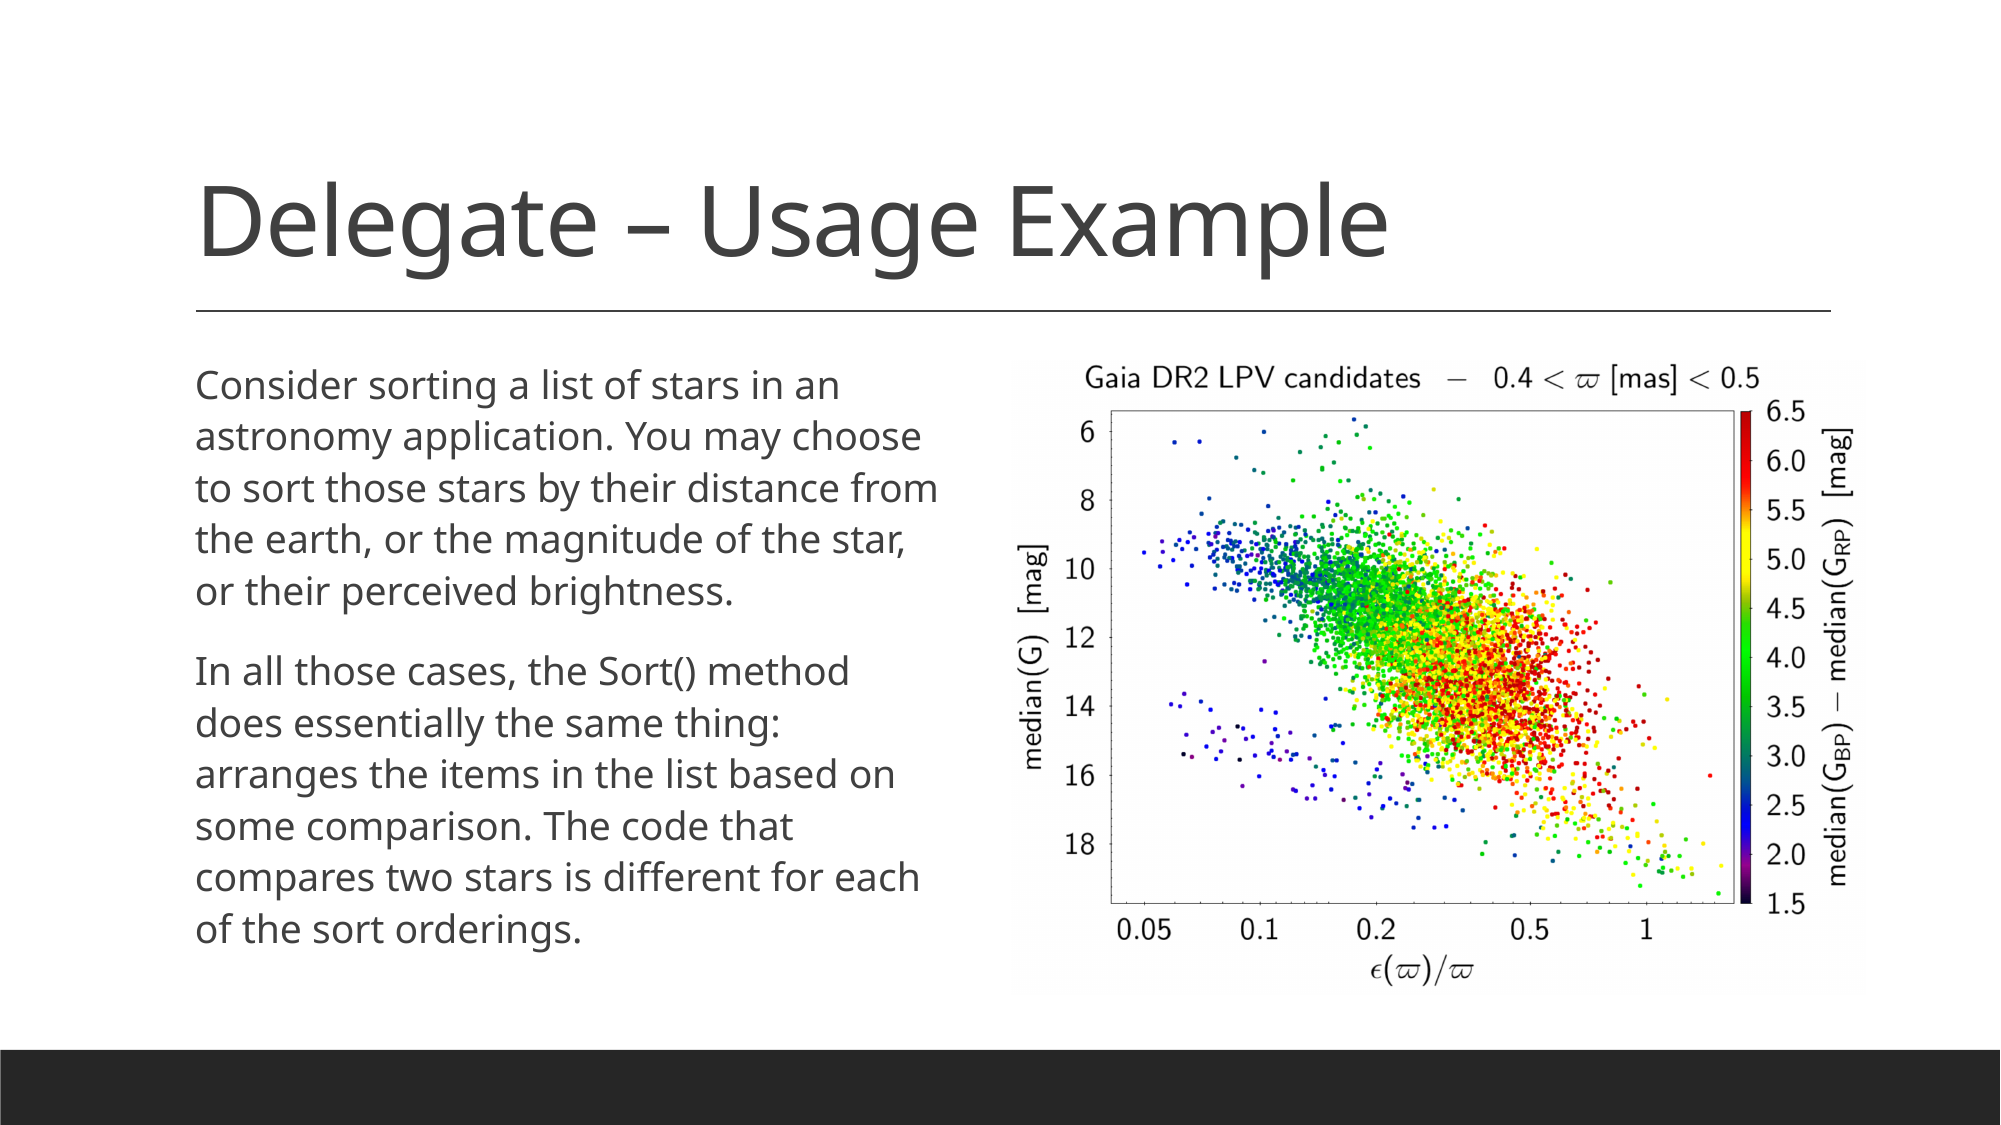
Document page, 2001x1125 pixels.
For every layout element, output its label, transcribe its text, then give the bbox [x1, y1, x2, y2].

list Consider sorting a list of stars in an astronomy application. You may choose to sort those stars by their distance from the earth, or the magnitude of the star, or their perceived brightness. In all those cases, the Sort() method does essentially the same thing: arranges the items in the list based on some comparison. The code that compares two stars is different for each of the sort orderings. [180, 347, 942, 963]
title Delegate – Usage Example [180, 47, 1830, 285]
picture [1010, 359, 1867, 996]
